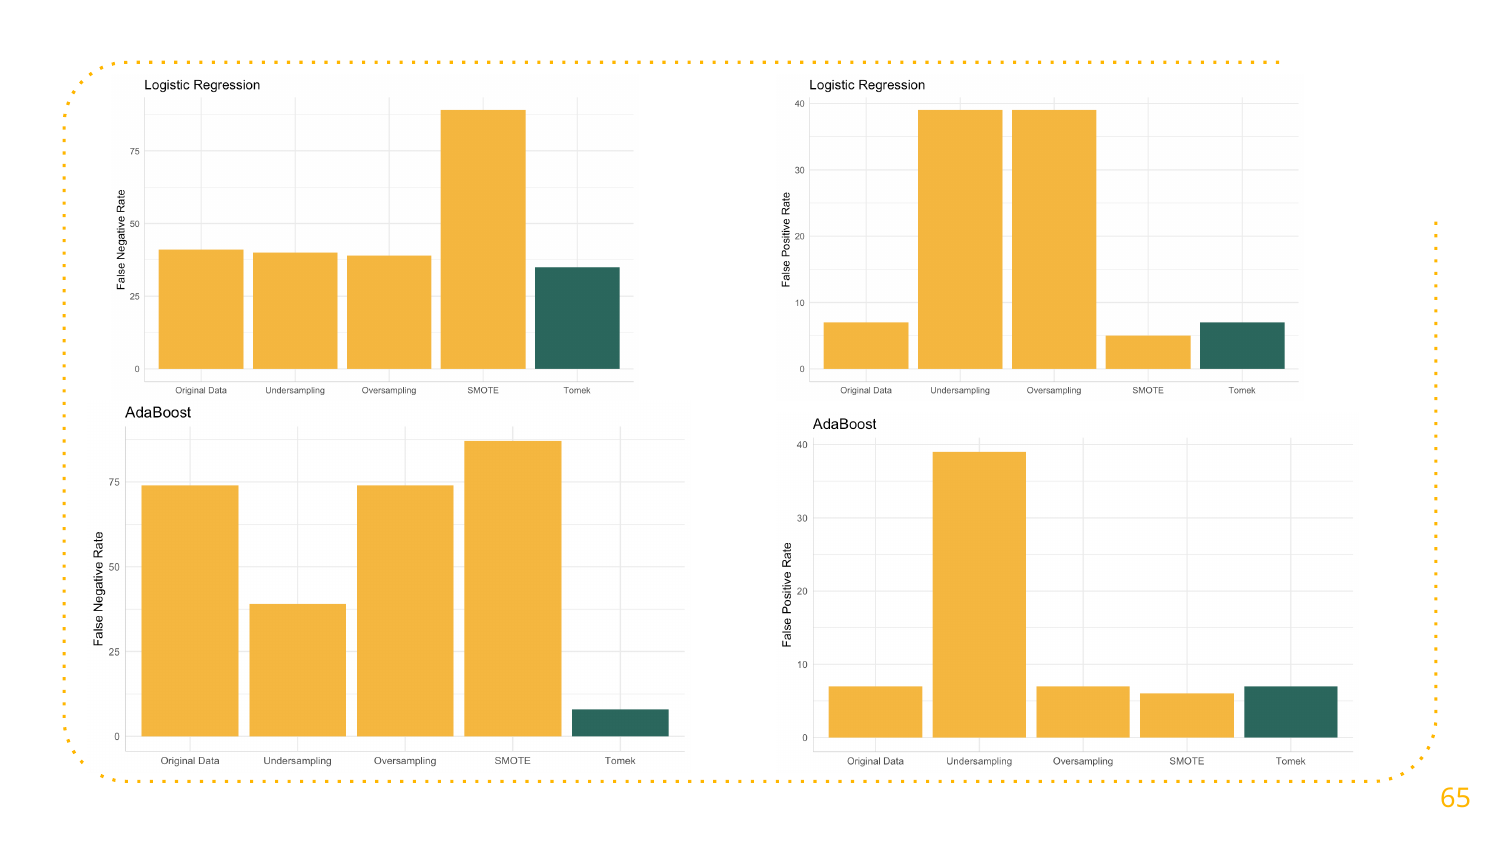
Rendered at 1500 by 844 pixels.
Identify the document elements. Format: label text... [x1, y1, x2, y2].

picture [776, 412, 1359, 773]
picture [87, 74, 691, 773]
picture [776, 74, 1304, 401]
slide_number ‹#› [1411, 753, 1500, 844]
